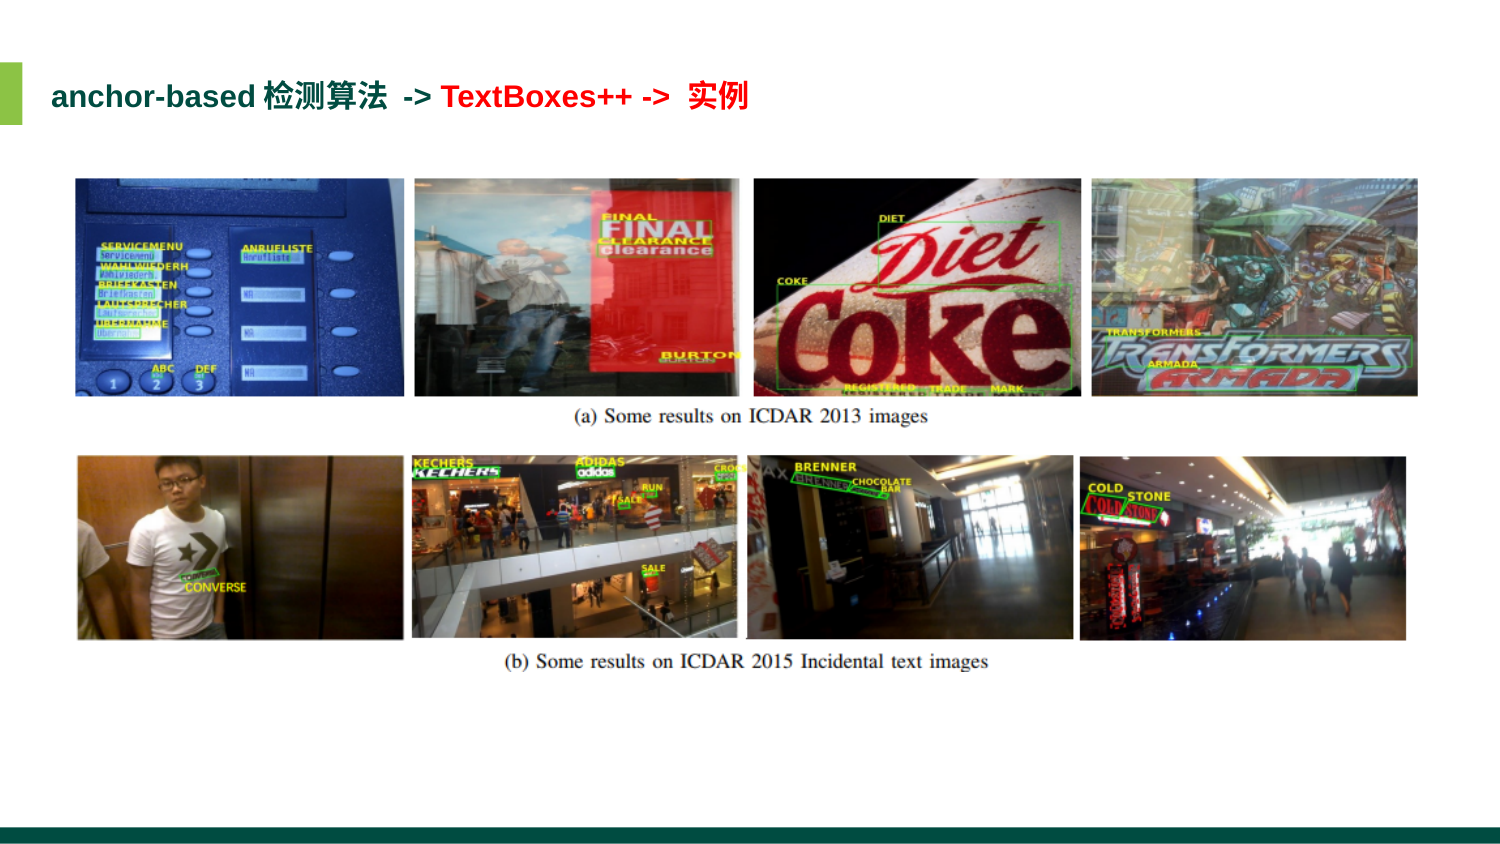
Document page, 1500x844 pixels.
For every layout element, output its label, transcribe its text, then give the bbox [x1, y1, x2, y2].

text_box anchor-based检测算法 -> TextBoxes++ -> 实例 [36, 69, 1034, 122]
text_box [0, 826, 1500, 844]
text_box [0, 61, 23, 126]
picture [69, 172, 1431, 672]
